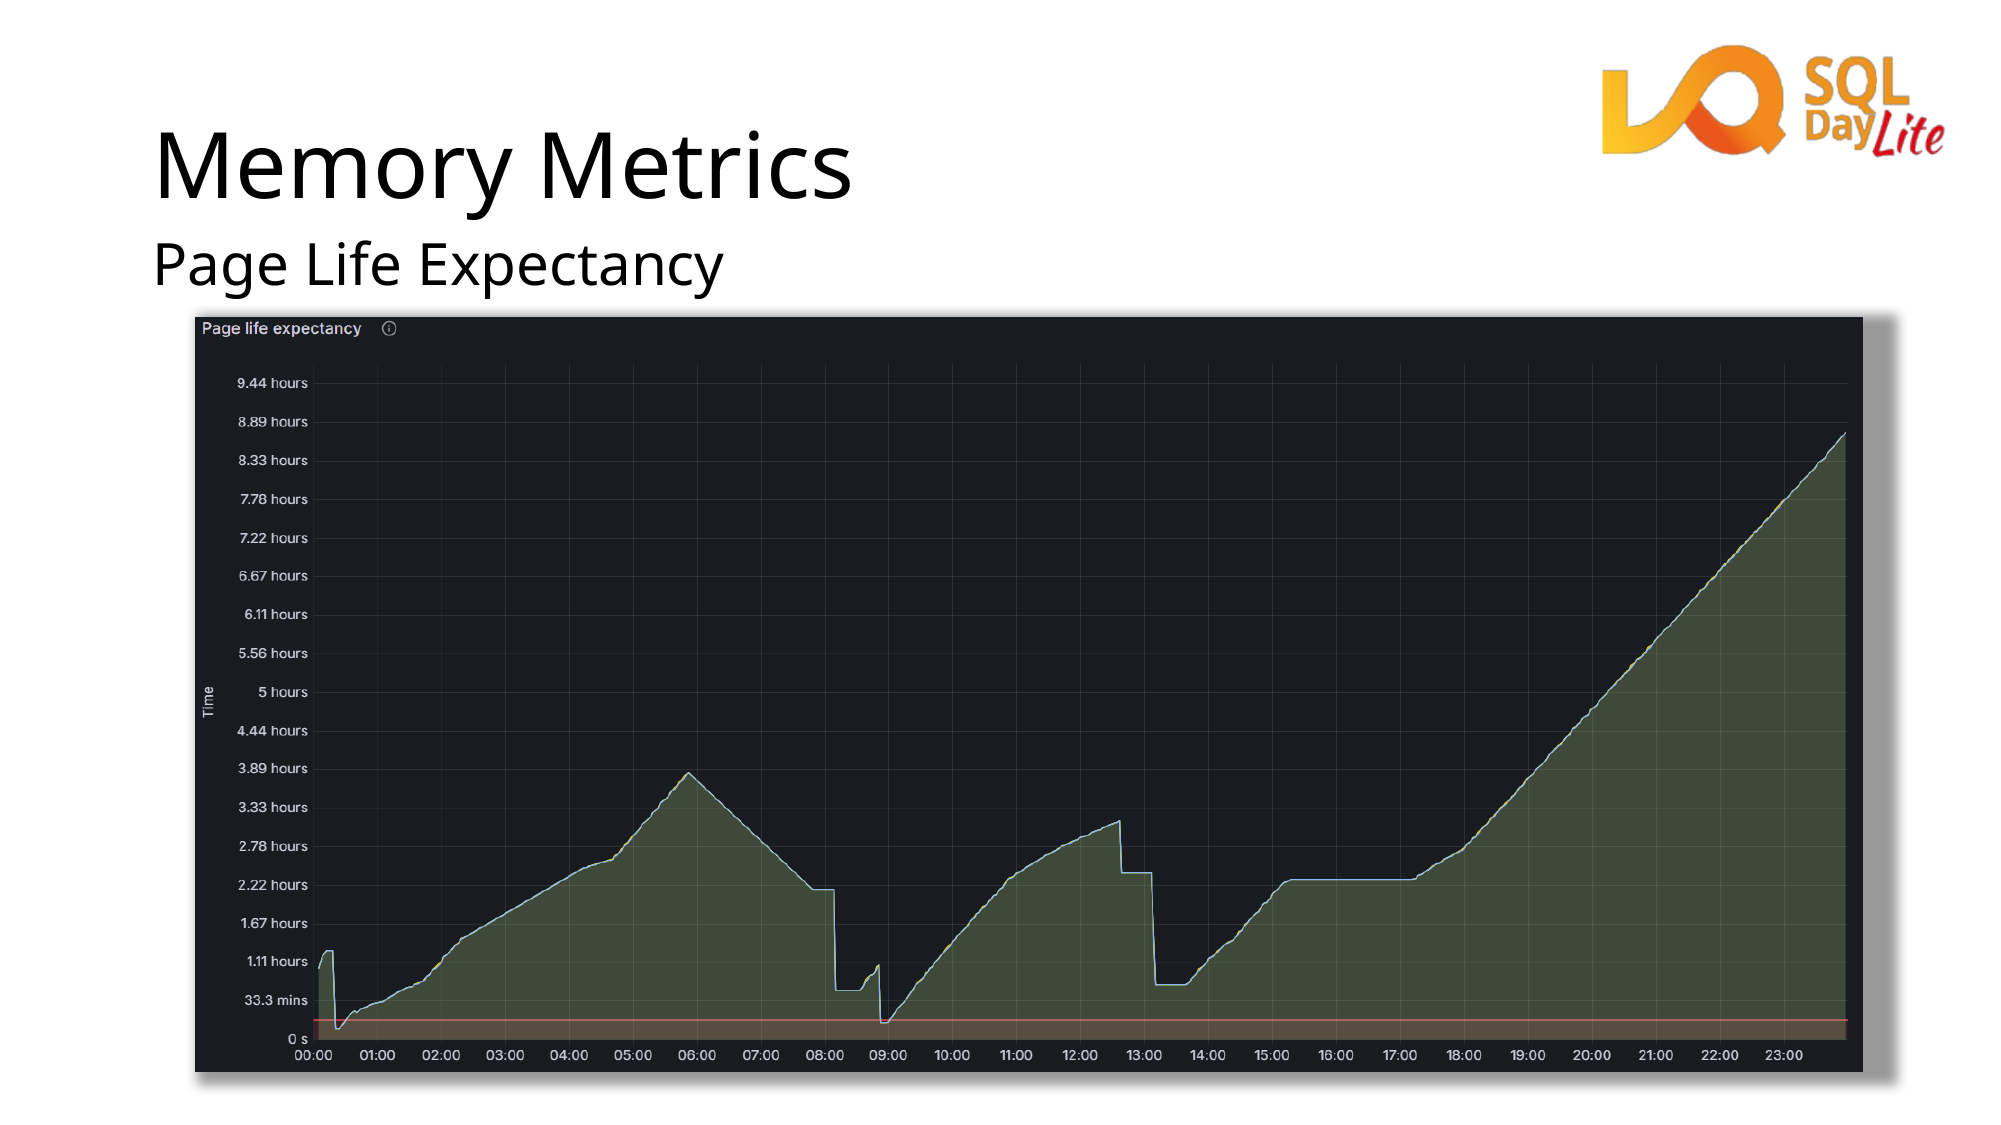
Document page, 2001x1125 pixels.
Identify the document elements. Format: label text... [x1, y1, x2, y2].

title Memory Metrics [137, 59, 1556, 227]
list Page Life Expectancy [137, 227, 1863, 942]
picture [0, 0, 2001, 1125]
